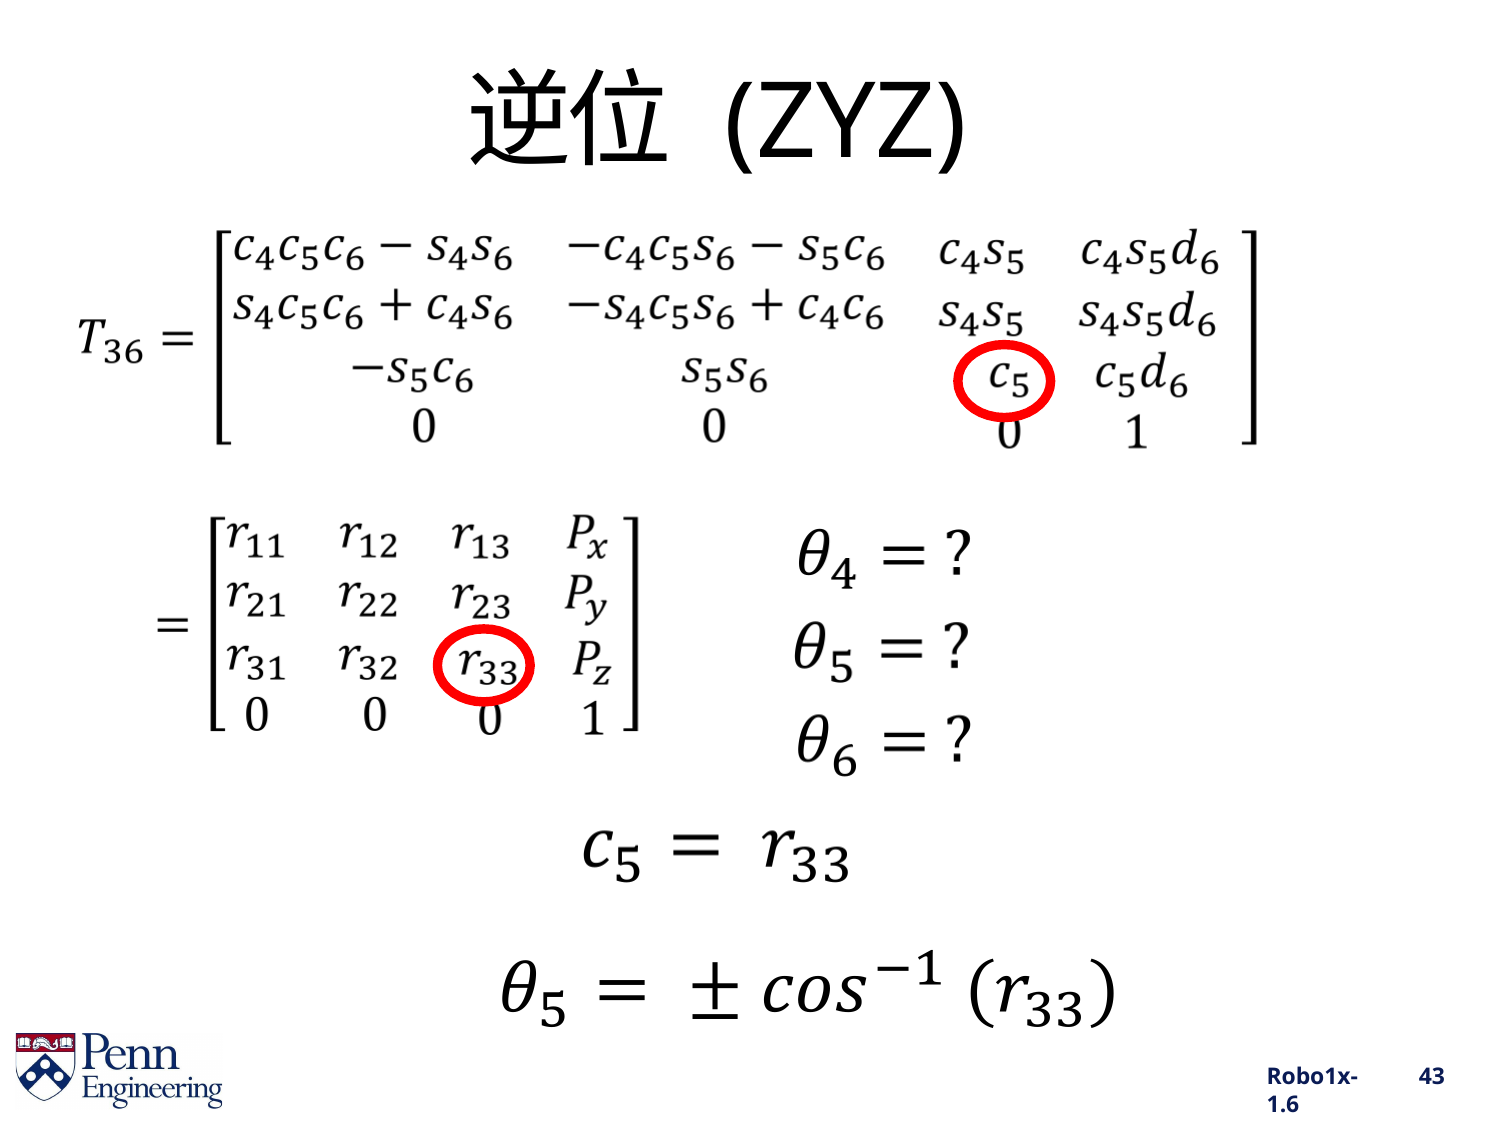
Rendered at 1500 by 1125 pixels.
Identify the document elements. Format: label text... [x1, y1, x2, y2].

title 逆位 (ZYZ) [107, 0, 1392, 159]
slide_number 43 [1414, 1058, 1449, 1125]
text_box [437, 628, 531, 702]
text_box [795, 510, 992, 591]
text_box [791, 603, 989, 685]
text_box [957, 344, 1051, 418]
text_box [77, 159, 1457, 739]
text_box [578, 793, 878, 885]
picture [15, 1033, 223, 1110]
text_box Robo1x-1.6 [1264, 1058, 1390, 1117]
text_box [495, 939, 1144, 1030]
text_box [794, 696, 992, 778]
